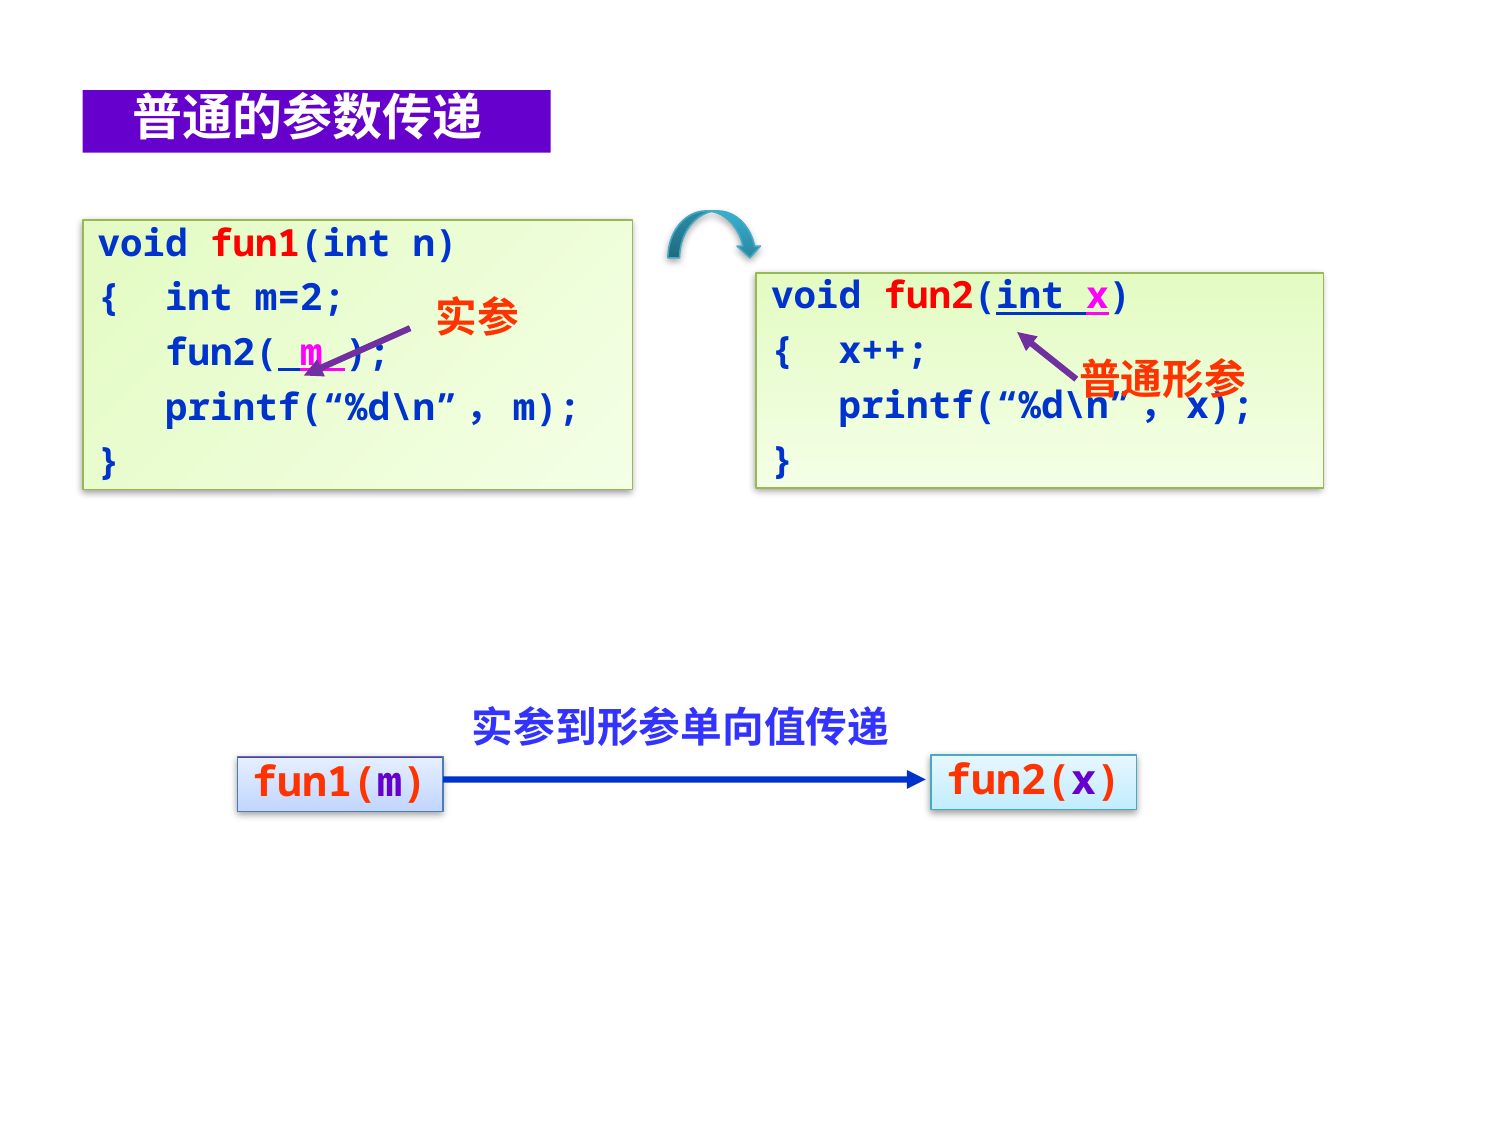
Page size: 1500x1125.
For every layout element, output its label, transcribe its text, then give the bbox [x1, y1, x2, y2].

text_box 普通形参 [1064, 355, 1278, 411]
text_box [1017, 332, 1077, 380]
text_box 普通的参数传递 [82, 90, 551, 153]
text_box void fun1(int n) { int m=2; fun2( m ); printf(“%d\n”，m); } [82, 219, 633, 490]
text_box [667, 210, 762, 259]
text_box fun1(m) [237, 756, 444, 812]
text_box 实参到形参单向值传递 [457, 703, 914, 758]
text_box [443, 773, 926, 786]
text_box fun2(x) [930, 754, 1137, 810]
text_box void fun2(int x) { x++; printf(“%d\n”，x); } [755, 272, 1324, 489]
text_box 实参 [420, 292, 598, 348]
text_box [303, 328, 411, 377]
